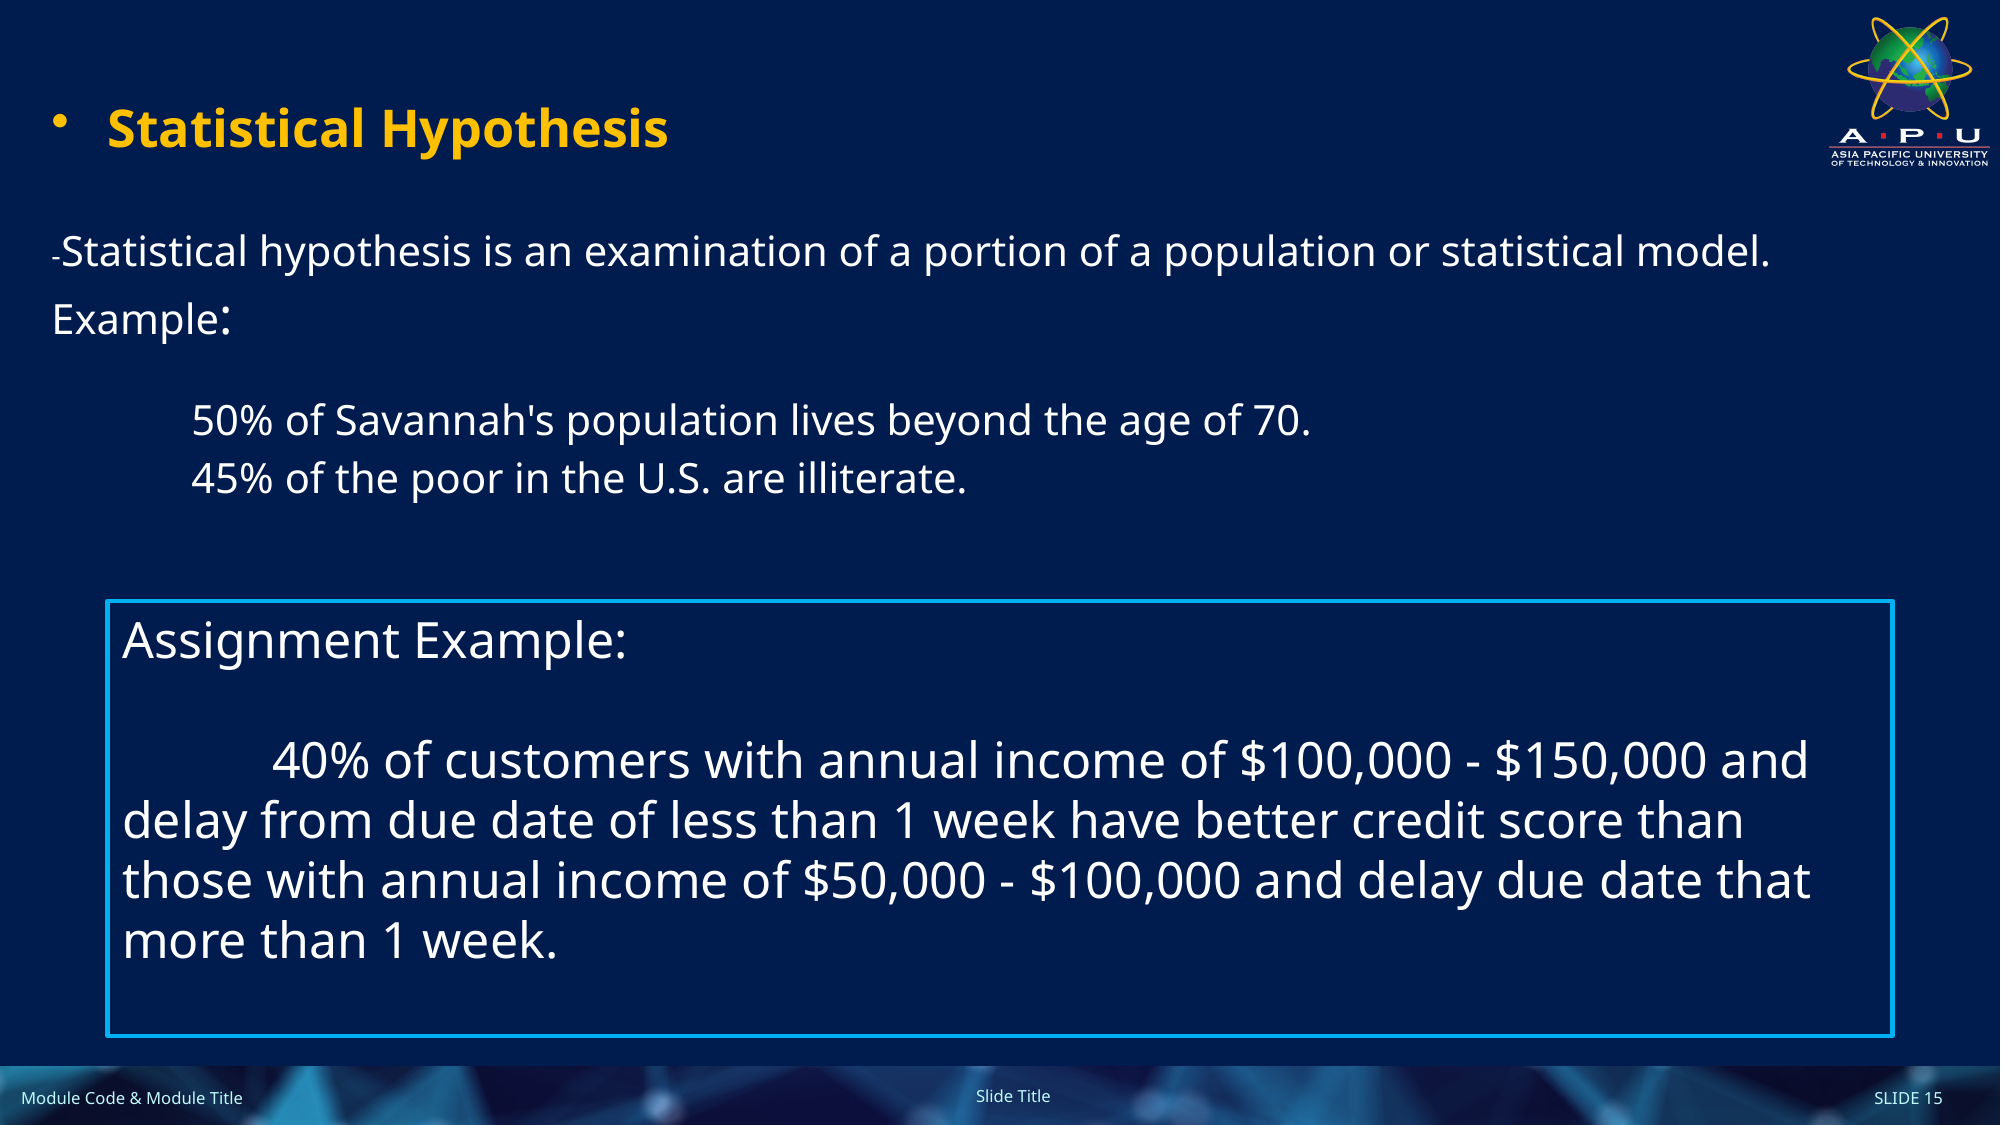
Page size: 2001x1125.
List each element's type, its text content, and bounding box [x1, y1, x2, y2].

picture [0, 1066, 2000, 1125]
list Statistical Hypothesis -Statistical hypothesis is an examination of a portion of a population or statistical model. Example: 50% of Savannah's population lives beyond the age of 70. 45% of the poor in the U.S. are illiterate. [36, 27, 1964, 992]
text_box Assignment Example: 40% of customers with annual income of $100,000 - $150,000 and delay from due date of less than 1 week have better credit score than those with annual income of $50,000 - $100,000 and delay due date that more than 1 week. [105, 599, 1895, 1038]
picture [1829, 4, 1990, 166]
